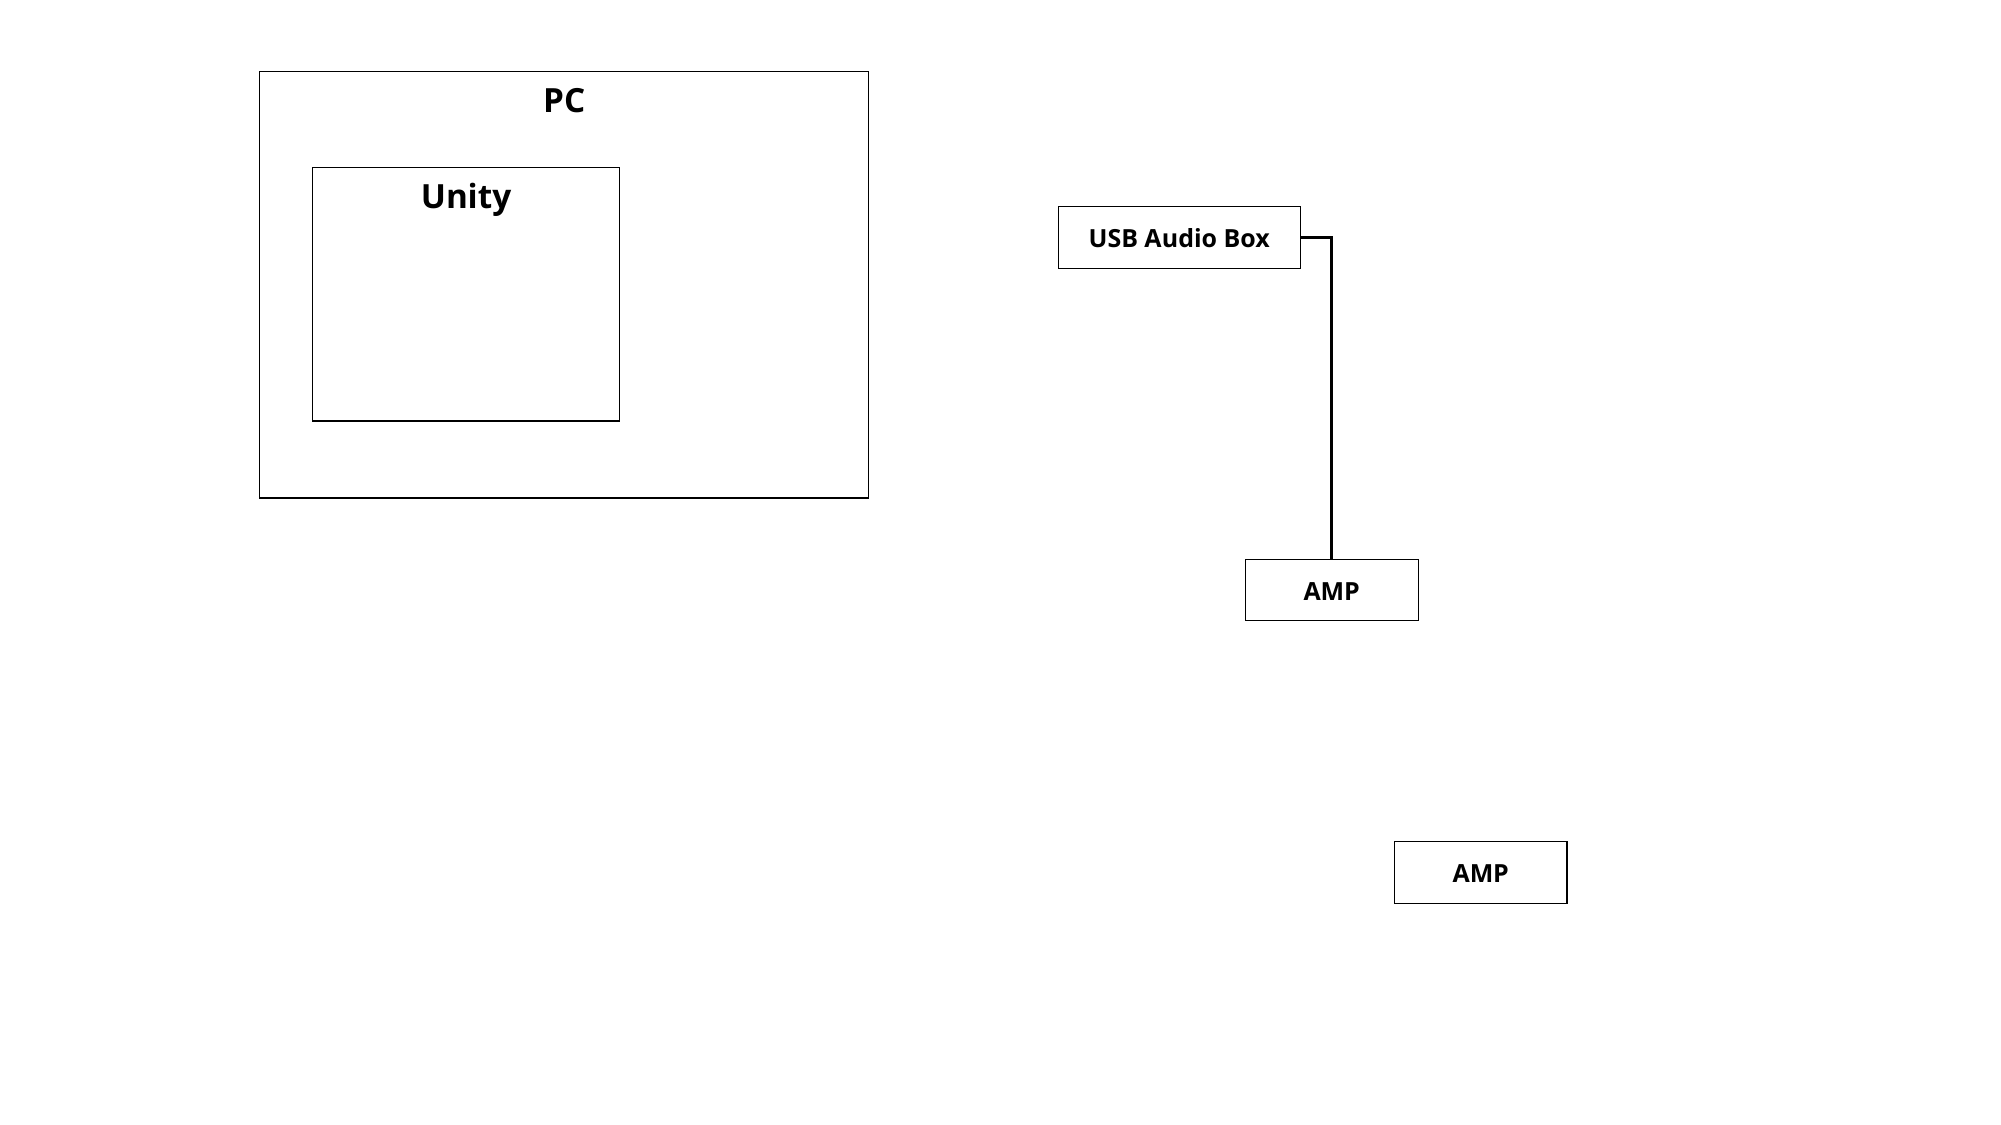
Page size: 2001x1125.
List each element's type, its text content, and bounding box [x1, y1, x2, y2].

text_box AMP [1244, 558, 1420, 622]
text_box USB Audio Box [1057, 205, 1302, 270]
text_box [1299, 237, 1333, 560]
text_box AMP [1393, 840, 1569, 905]
text_box PC [258, 70, 870, 500]
